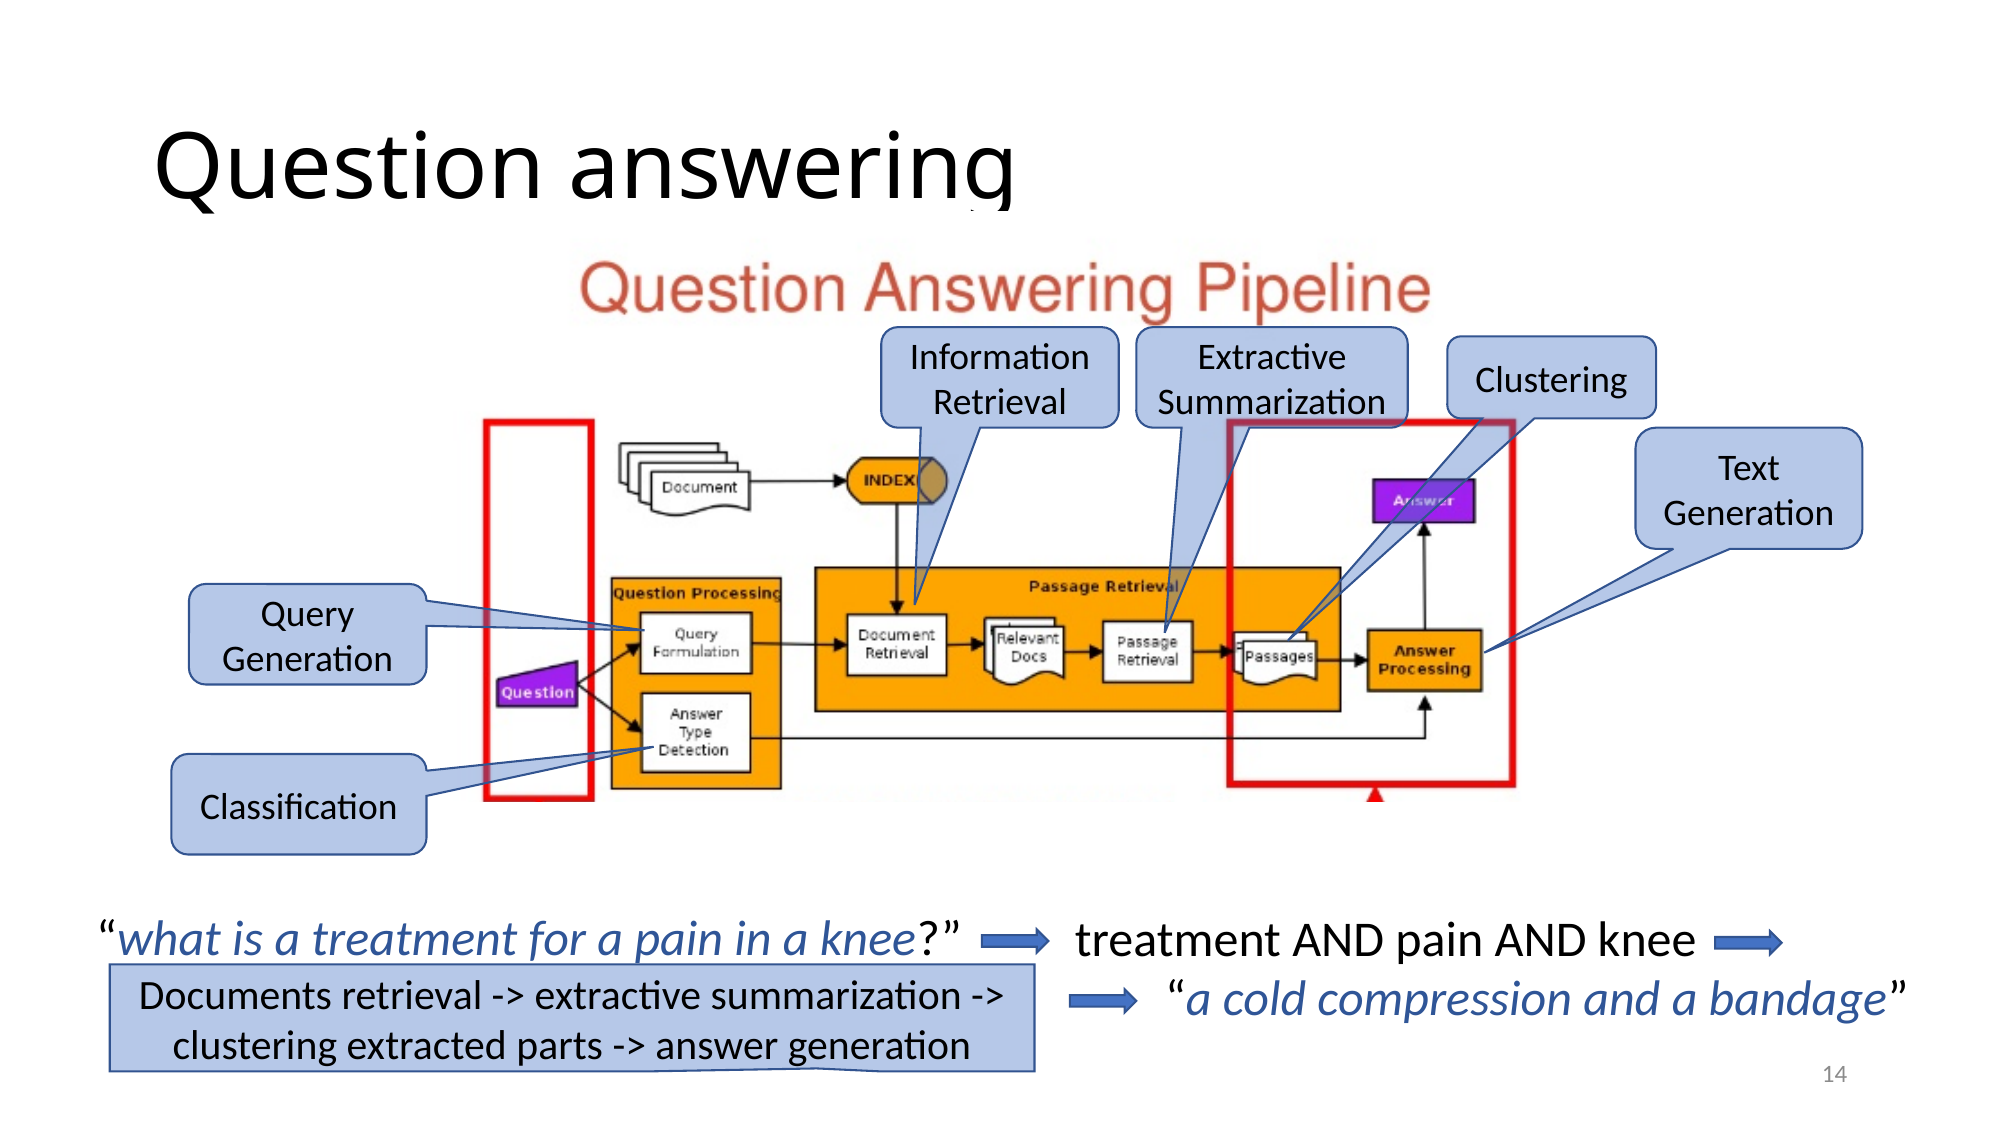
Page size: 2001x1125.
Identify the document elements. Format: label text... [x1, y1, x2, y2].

text_box treatment AND pain AND knee [1060, 899, 1713, 974]
text_box Query Generation [187, 582, 426, 686]
text_box [1714, 928, 1784, 957]
text_box [1068, 986, 1138, 1016]
slide_number 14 [1412, 1042, 1863, 1103]
text_box Documents retrieval -> extractive summarization -> clustering extracted parts -> answer generation [108, 963, 1036, 1073]
text_box [980, 926, 1050, 956]
title Question answering [137, 59, 1863, 278]
text_box Clustering [1584, 335, 1658, 420]
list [426, 211, 1584, 802]
text_box “what is a treatment for a pain in a knee?” “a cold compression and a bandage” [81, 898, 1930, 1033]
text_box Classification [170, 752, 428, 856]
text_box Text Generation [1584, 426, 1864, 612]
